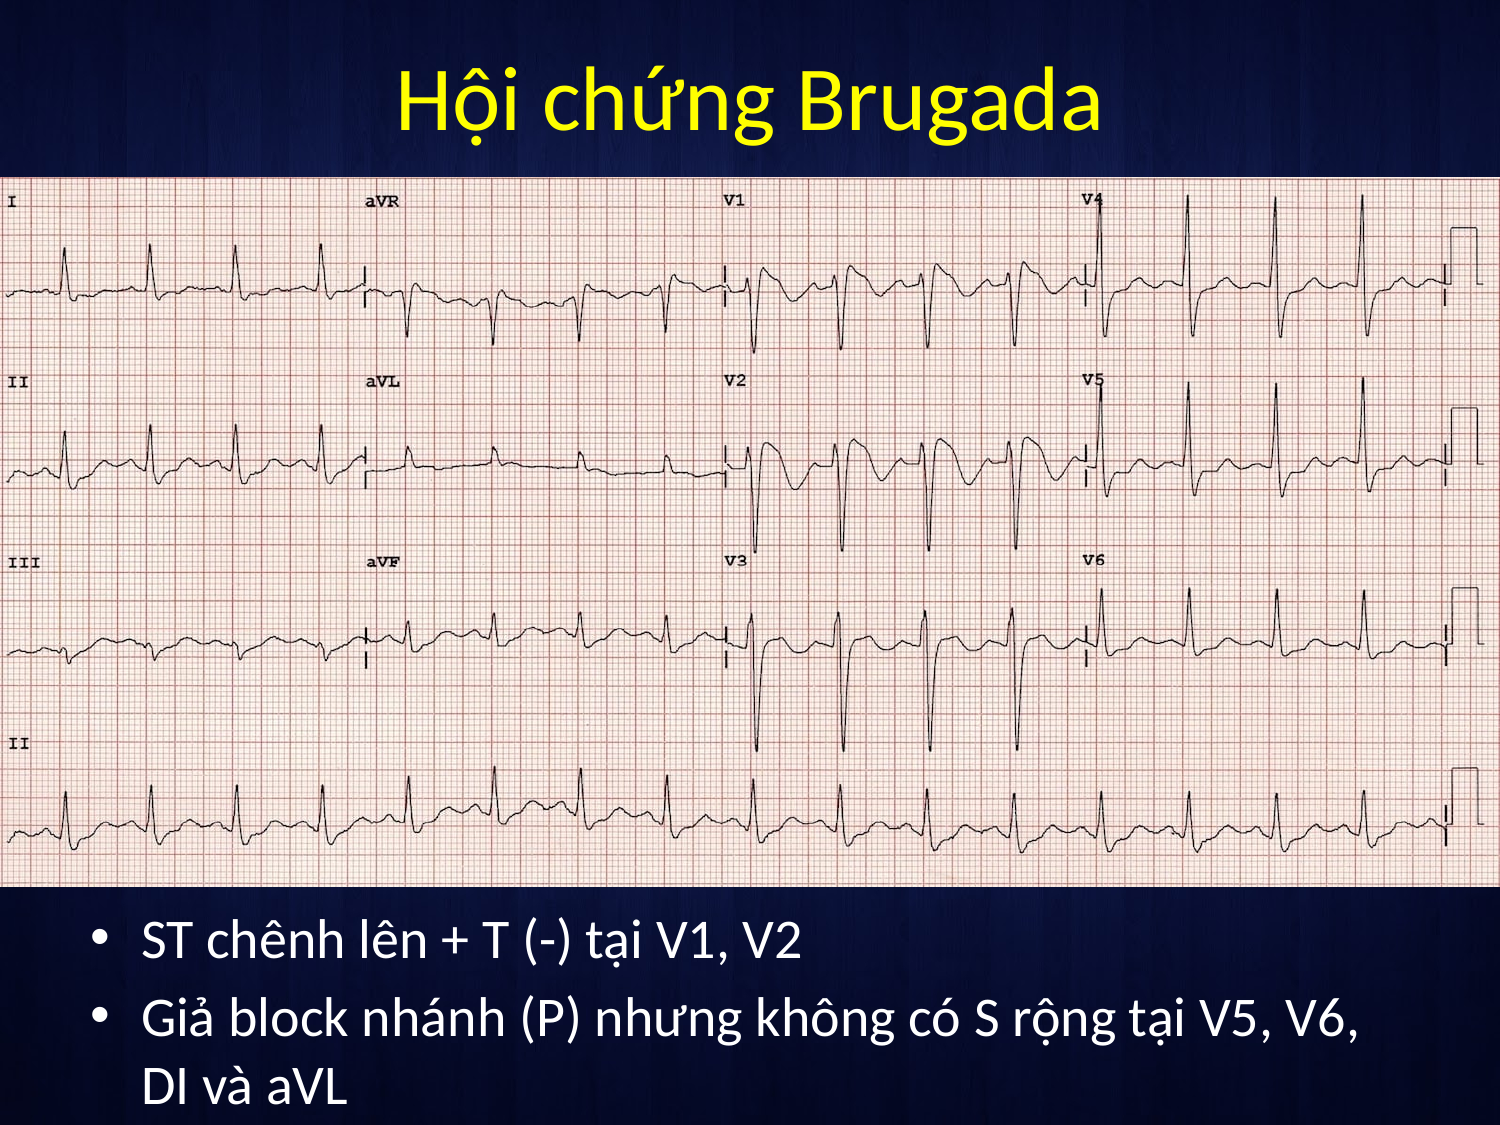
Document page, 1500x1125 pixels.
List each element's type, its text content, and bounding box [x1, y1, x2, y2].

picture [0, 0, 1500, 1125]
title Hội chứng Brugada [75, 0, 1425, 176]
list ST chênh lên + T (-) tại V1, V2 Giả block nhánh (P) nhưng không có S rộng tại V5, V6, DI và aVL [75, 895, 1425, 1125]
